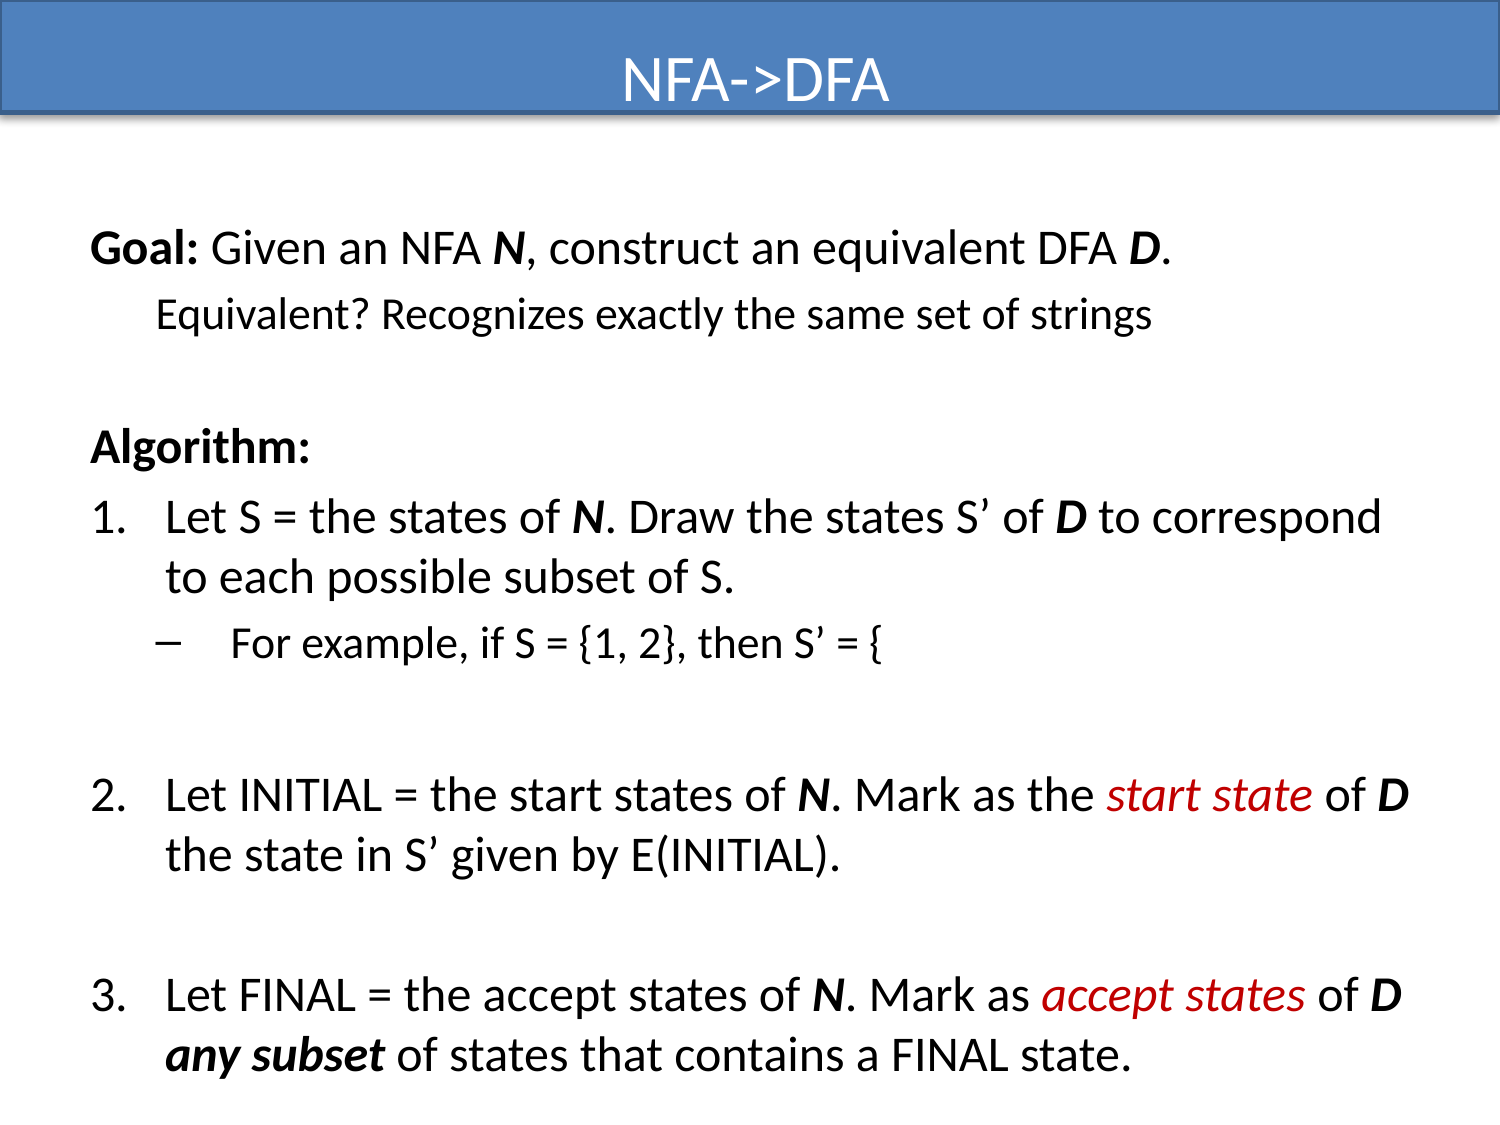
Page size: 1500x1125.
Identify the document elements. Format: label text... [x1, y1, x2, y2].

title NFA->DFA [81, 0, 1432, 169]
